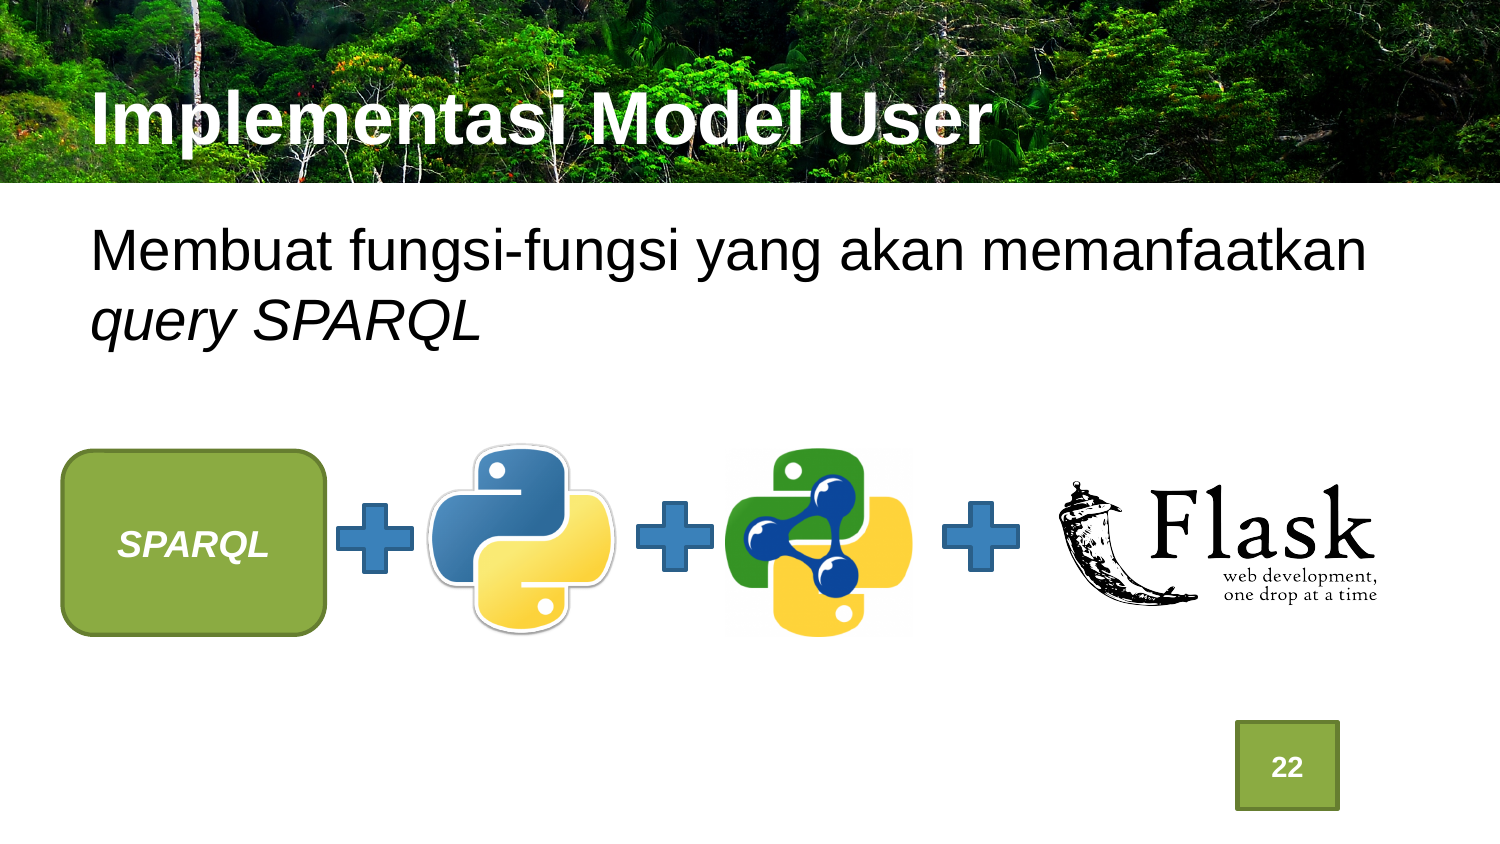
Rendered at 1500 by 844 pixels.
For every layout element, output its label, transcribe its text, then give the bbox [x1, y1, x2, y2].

picture [724, 448, 914, 638]
text_box SPARQL [60, 448, 328, 637]
text_box [336, 503, 394, 574]
picture [399, 417, 643, 660]
text_box [646, 501, 714, 572]
list Membuat fungsi-fungsi yang akan memanfaatkan query SPARQL [75, 196, 1425, 808]
picture [1049, 477, 1385, 609]
text_box [942, 501, 1020, 572]
picture [0, 0, 1500, 183]
text_box 22 [1235, 720, 1340, 811]
